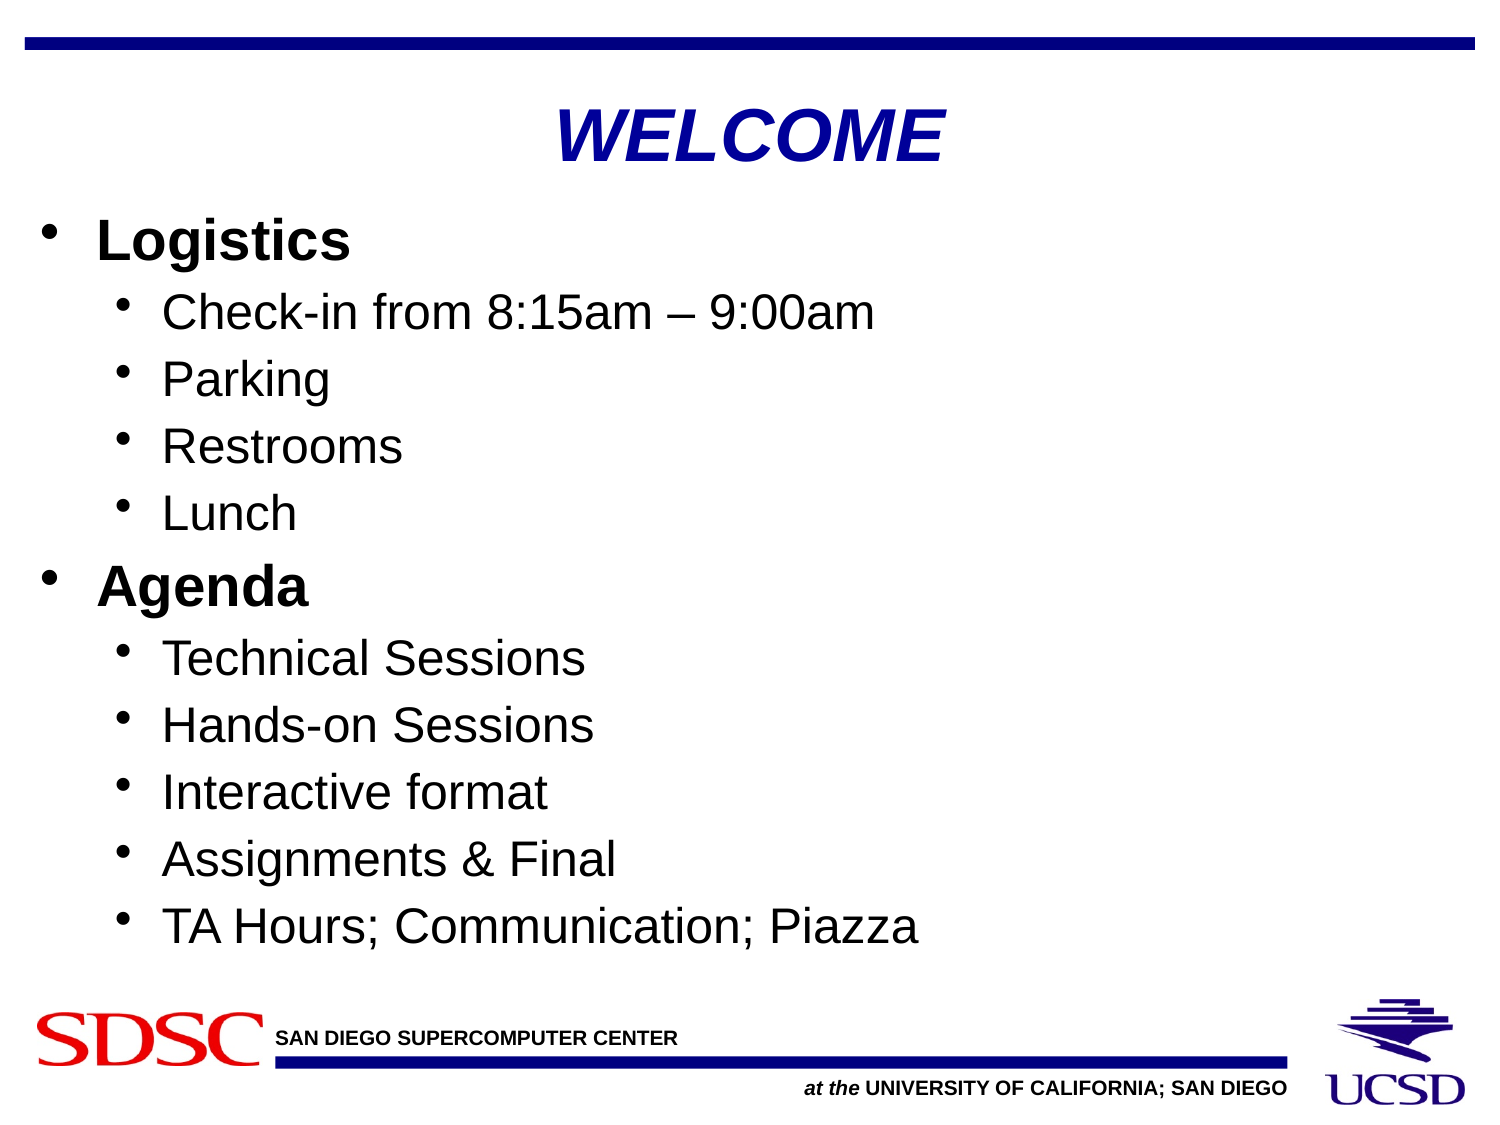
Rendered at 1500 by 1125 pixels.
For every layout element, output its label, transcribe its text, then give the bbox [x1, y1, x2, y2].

picture [37, 1012, 263, 1066]
list Logistics Check-in from 8:15am – 9:00am Parking Restrooms Lunch Agenda Technical Sessions Hands-on Sessions Interactive format Assignments & Final TA Hours; Communication; Piazza [24, 200, 1475, 975]
title WELCOME [24, 50, 1475, 200]
picture [1325, 999, 1465, 1105]
